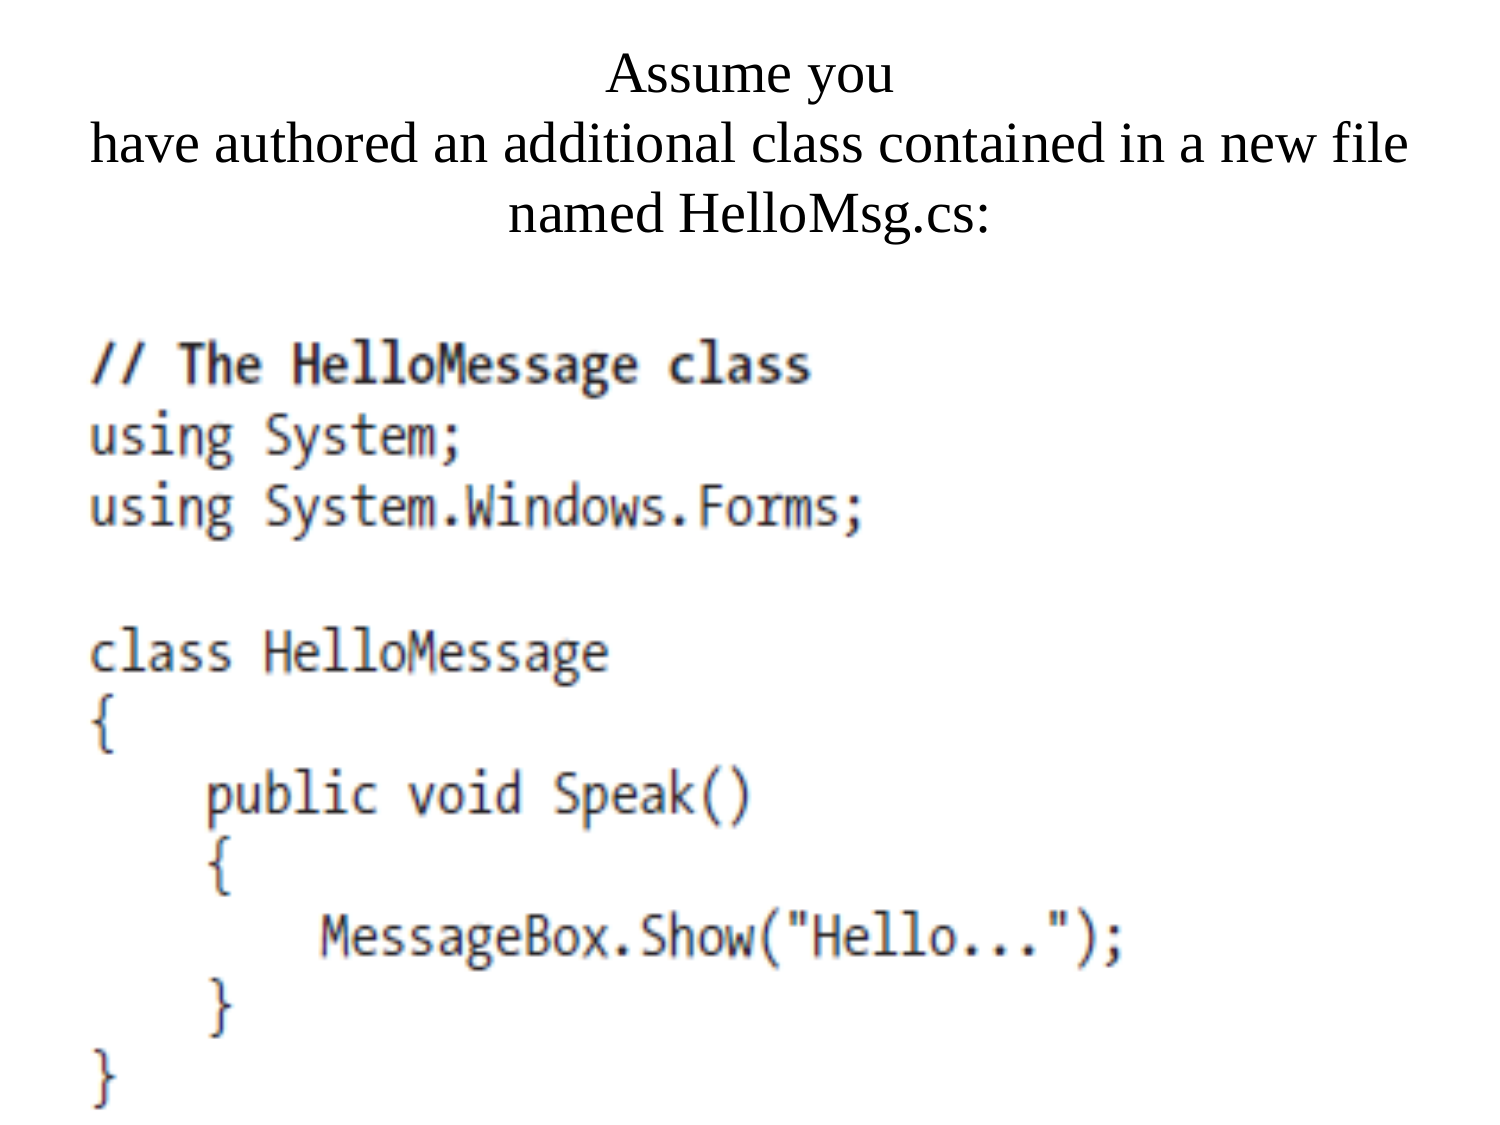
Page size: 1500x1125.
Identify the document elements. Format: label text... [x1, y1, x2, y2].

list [0, 299, 1500, 1125]
title Assume you have authored an additional class contained in a new file named HelloMsg.cs: [75, 45, 1425, 233]
